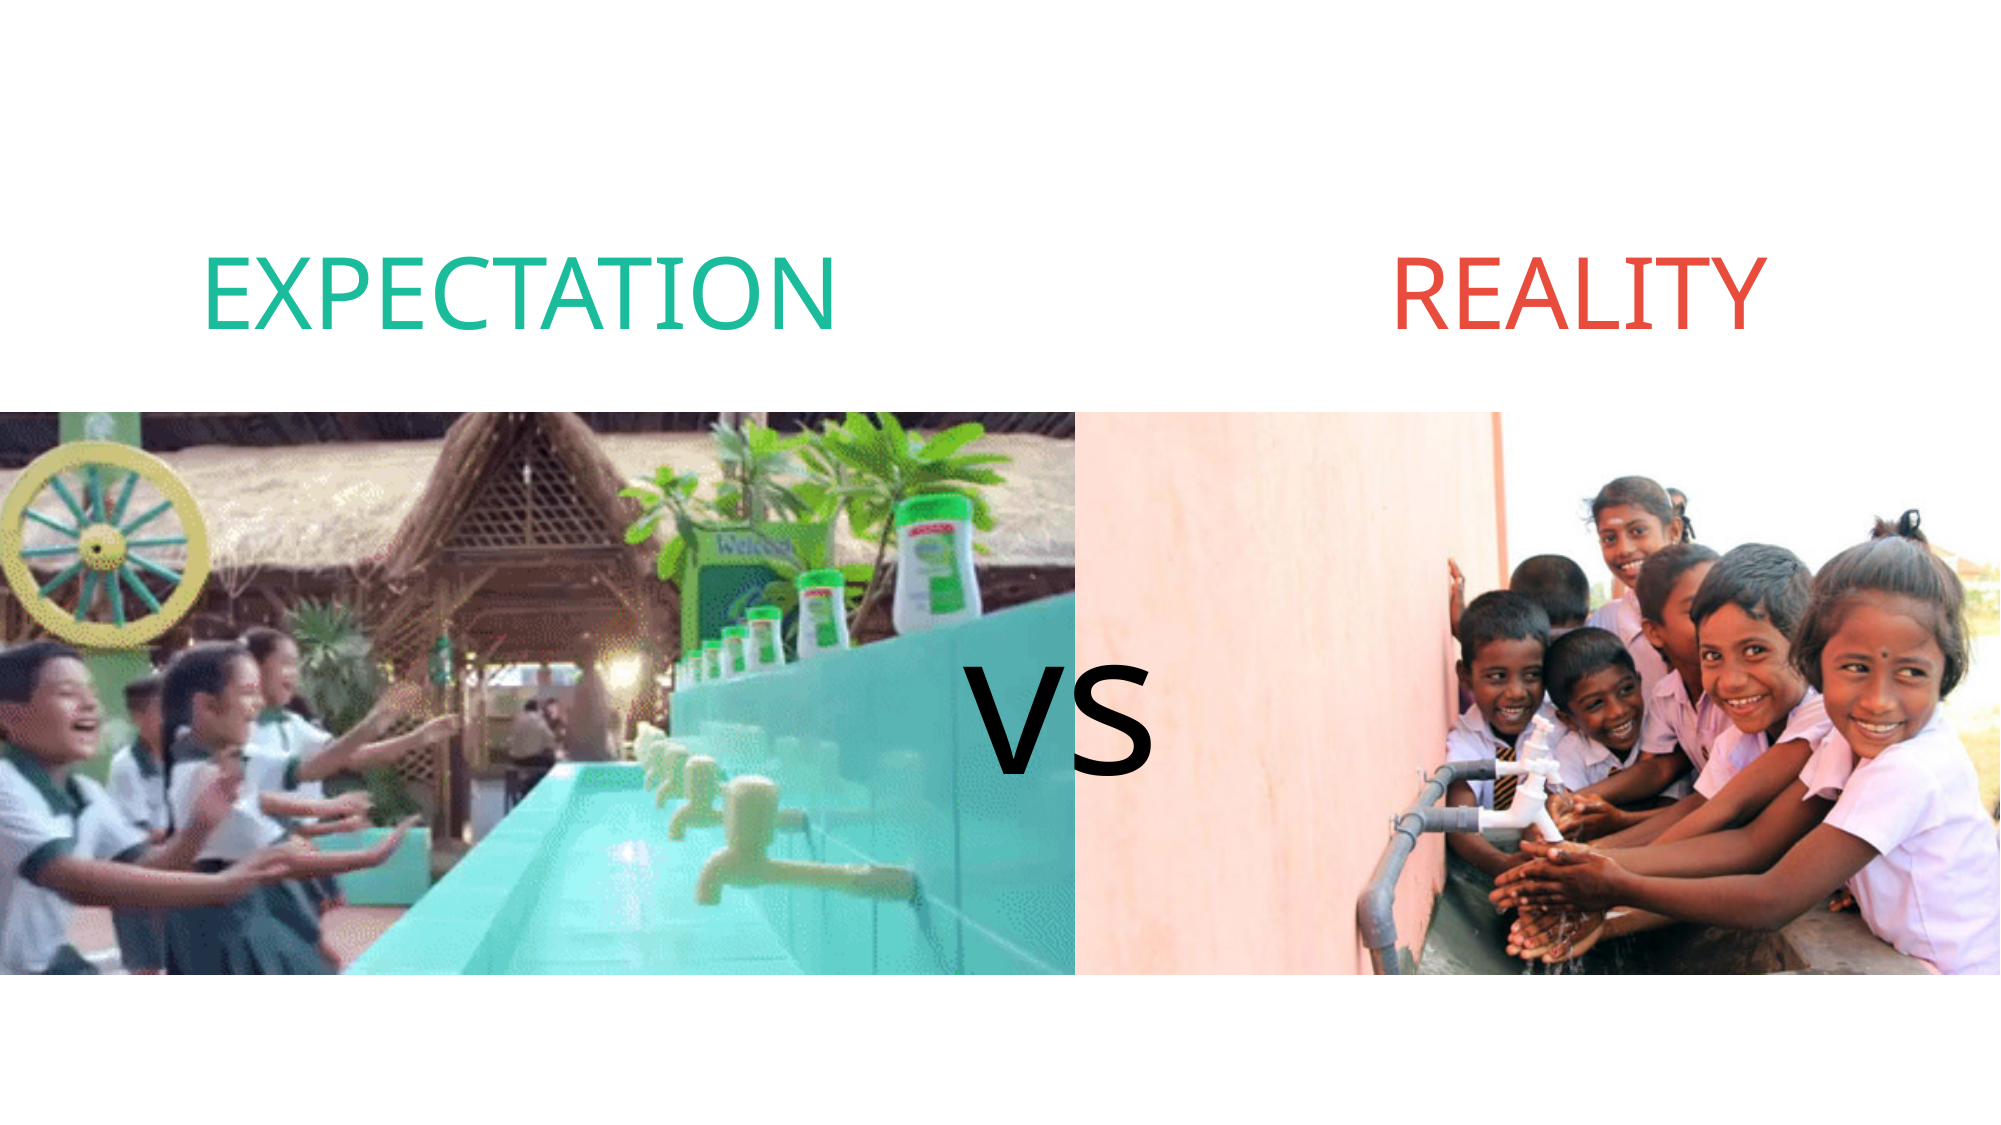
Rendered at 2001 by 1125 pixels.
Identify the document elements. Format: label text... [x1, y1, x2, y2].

text_box REALITY [1373, 221, 1925, 357]
picture [0, 412, 2000, 975]
text_box EXPECTATION [92, 221, 949, 357]
